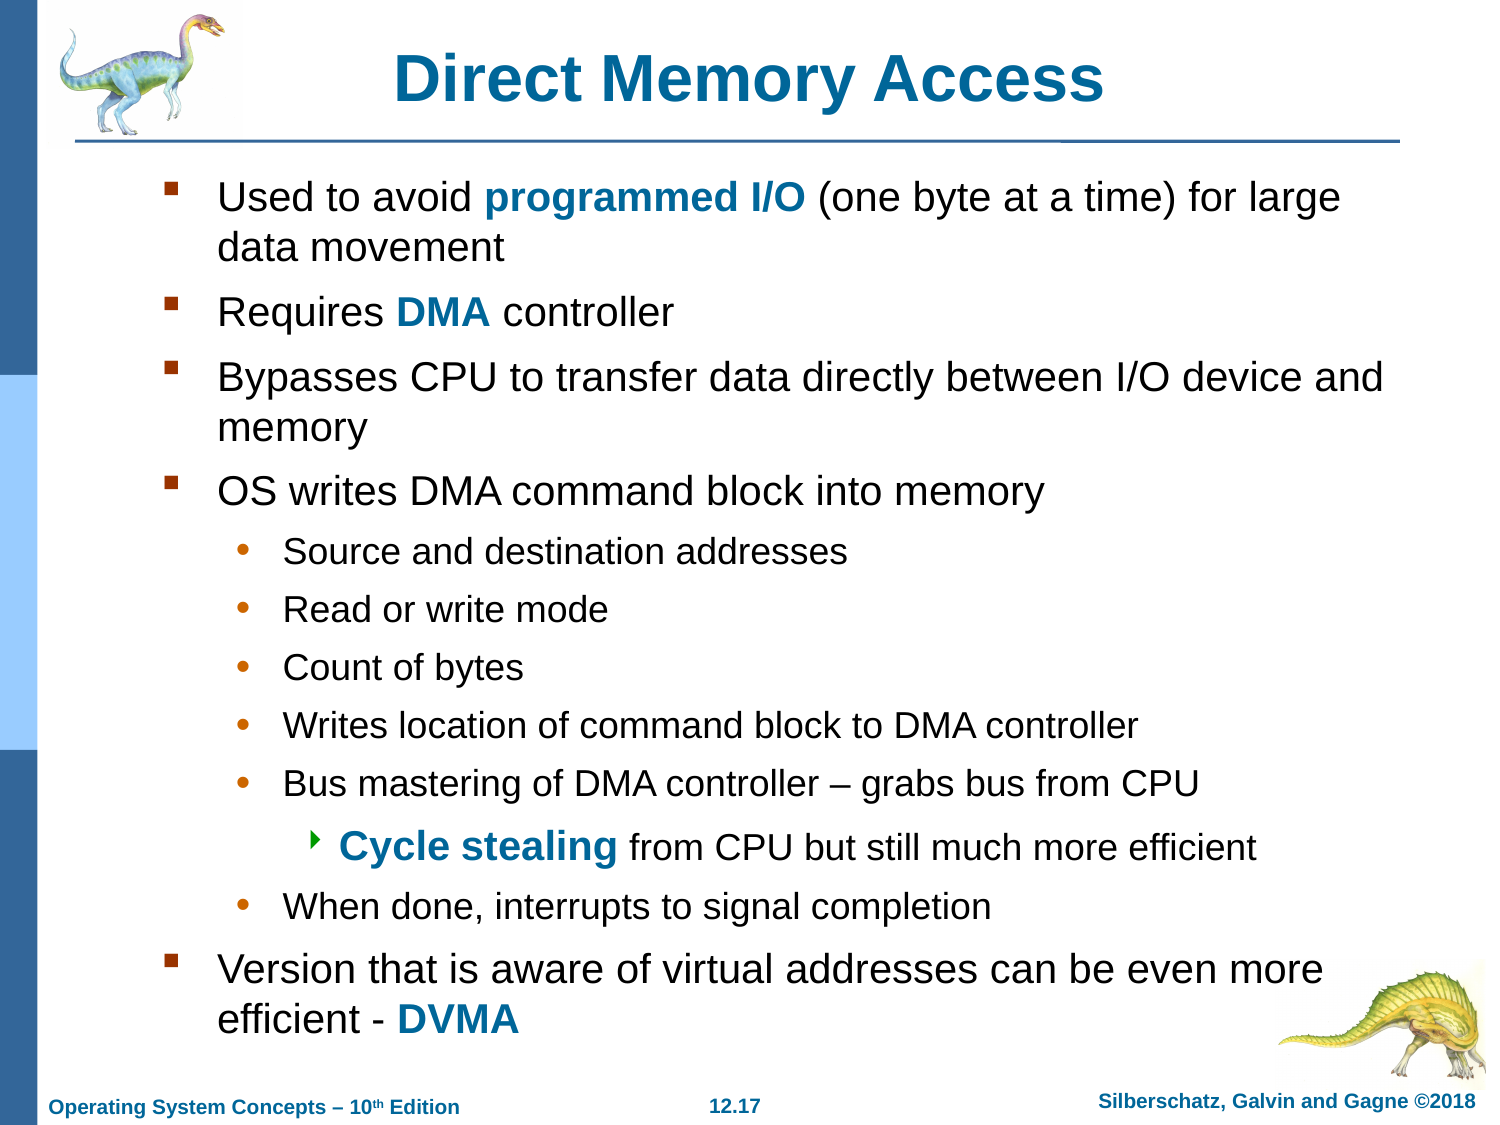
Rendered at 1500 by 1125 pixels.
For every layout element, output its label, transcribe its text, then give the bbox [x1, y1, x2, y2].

list Used to avoid programmed I/O (one byte at a time) for large data movement Requires DMA controller Bypasses CPU to transfer data directly between I/O device and memory OS writes DMA command block into memory Source and destination addresses Read or write mode Count of bytes Writes location of command block to DMA controller Bus mastering of DMA controller – grabs bus from CPU Cycle stealing from CPU but still much more efficient When done, interrupts to signal completion Version that is aware of virtual addresses can be even more efficient - DVMA [145, 162, 1438, 963]
picture [1275, 959, 1486, 1090]
title Direct Memory Access [75, 27, 1425, 123]
picture [46, 0, 243, 149]
